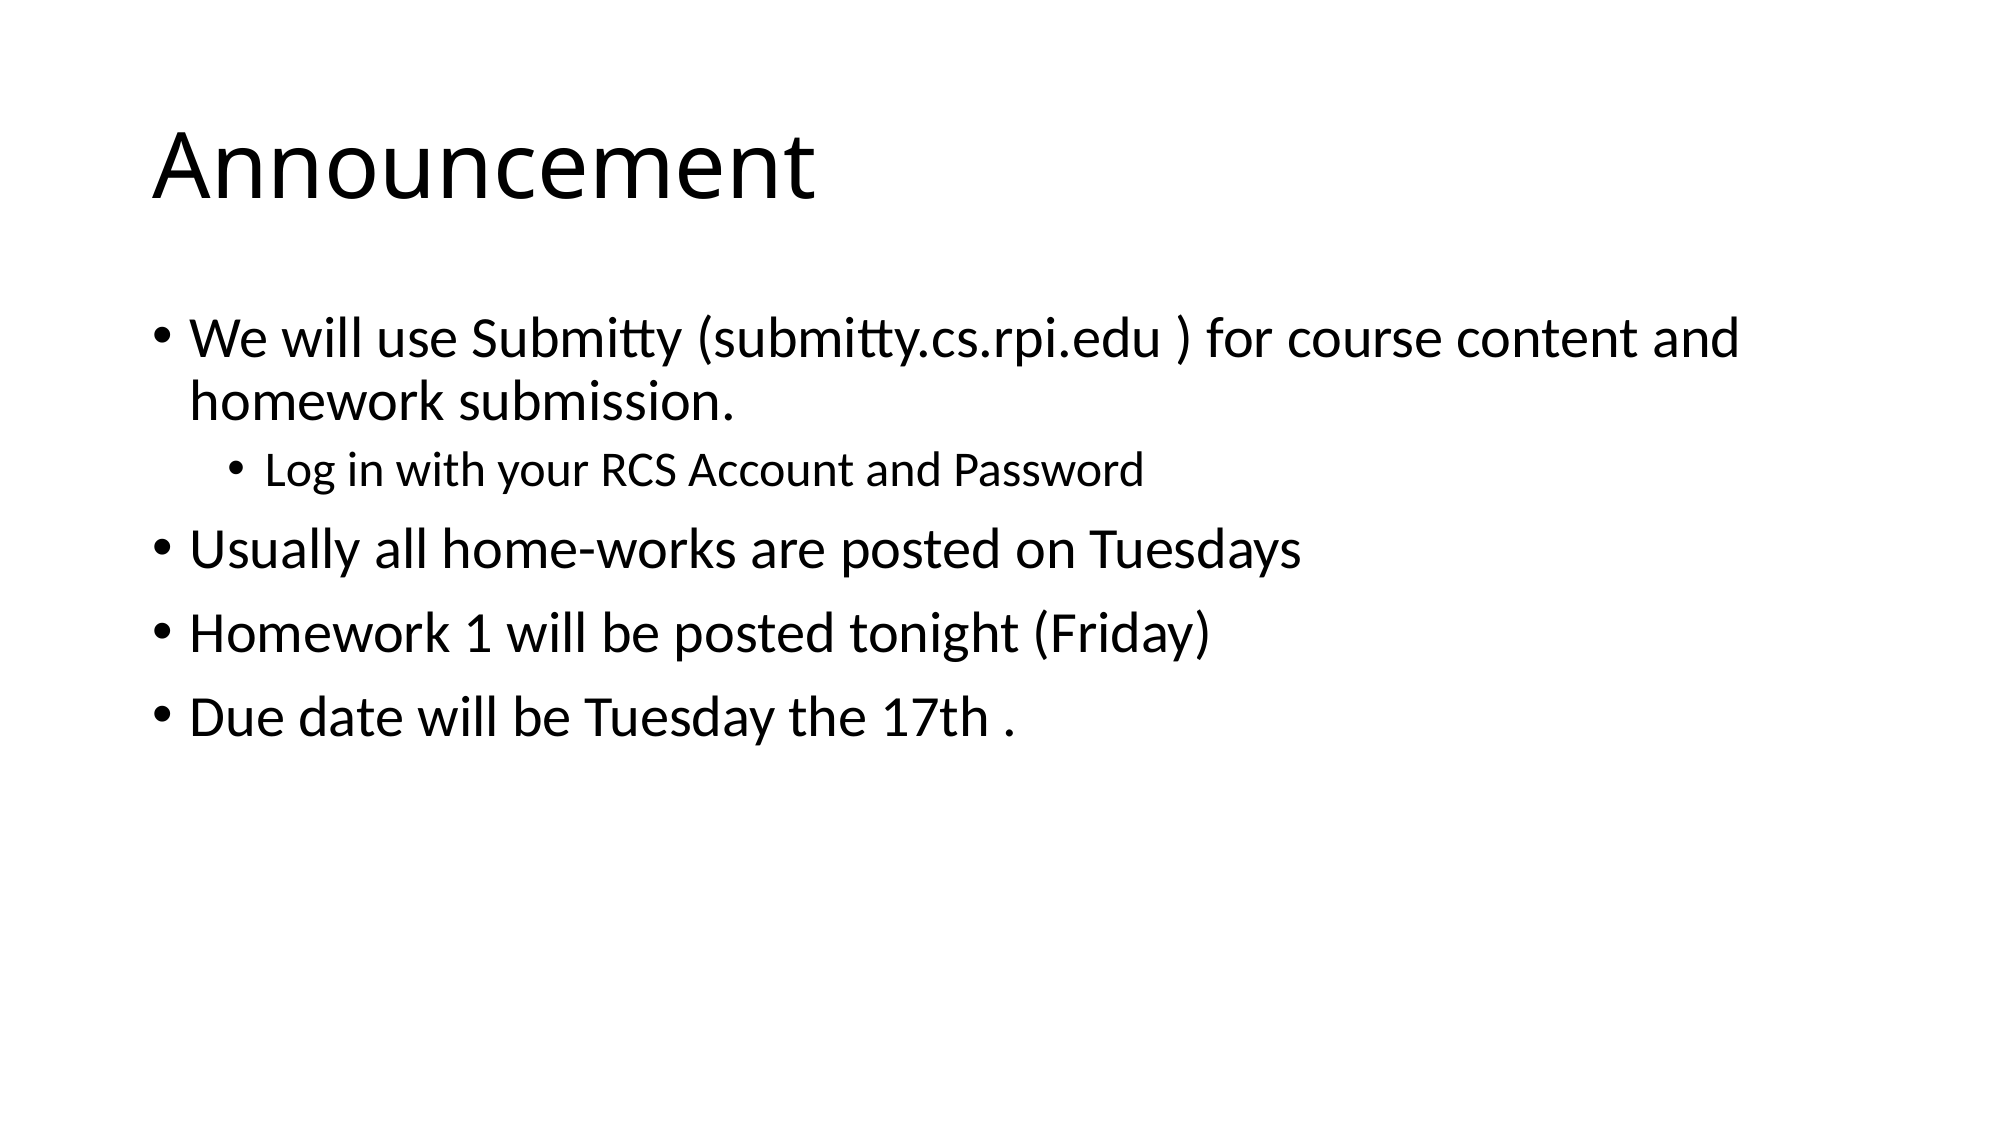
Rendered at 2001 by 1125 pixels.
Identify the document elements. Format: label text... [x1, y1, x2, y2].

list We will use Submitty (submitty.cs.rpi.edu ) for course content and homework submission. Log in with your RCS Account and Password Usually all home-works are posted on Tuesdays Homework 1 will be posted tonight (Friday) Due date will be Tuesday the 17th . [137, 299, 1863, 1014]
title Announcement [137, 59, 1863, 278]
